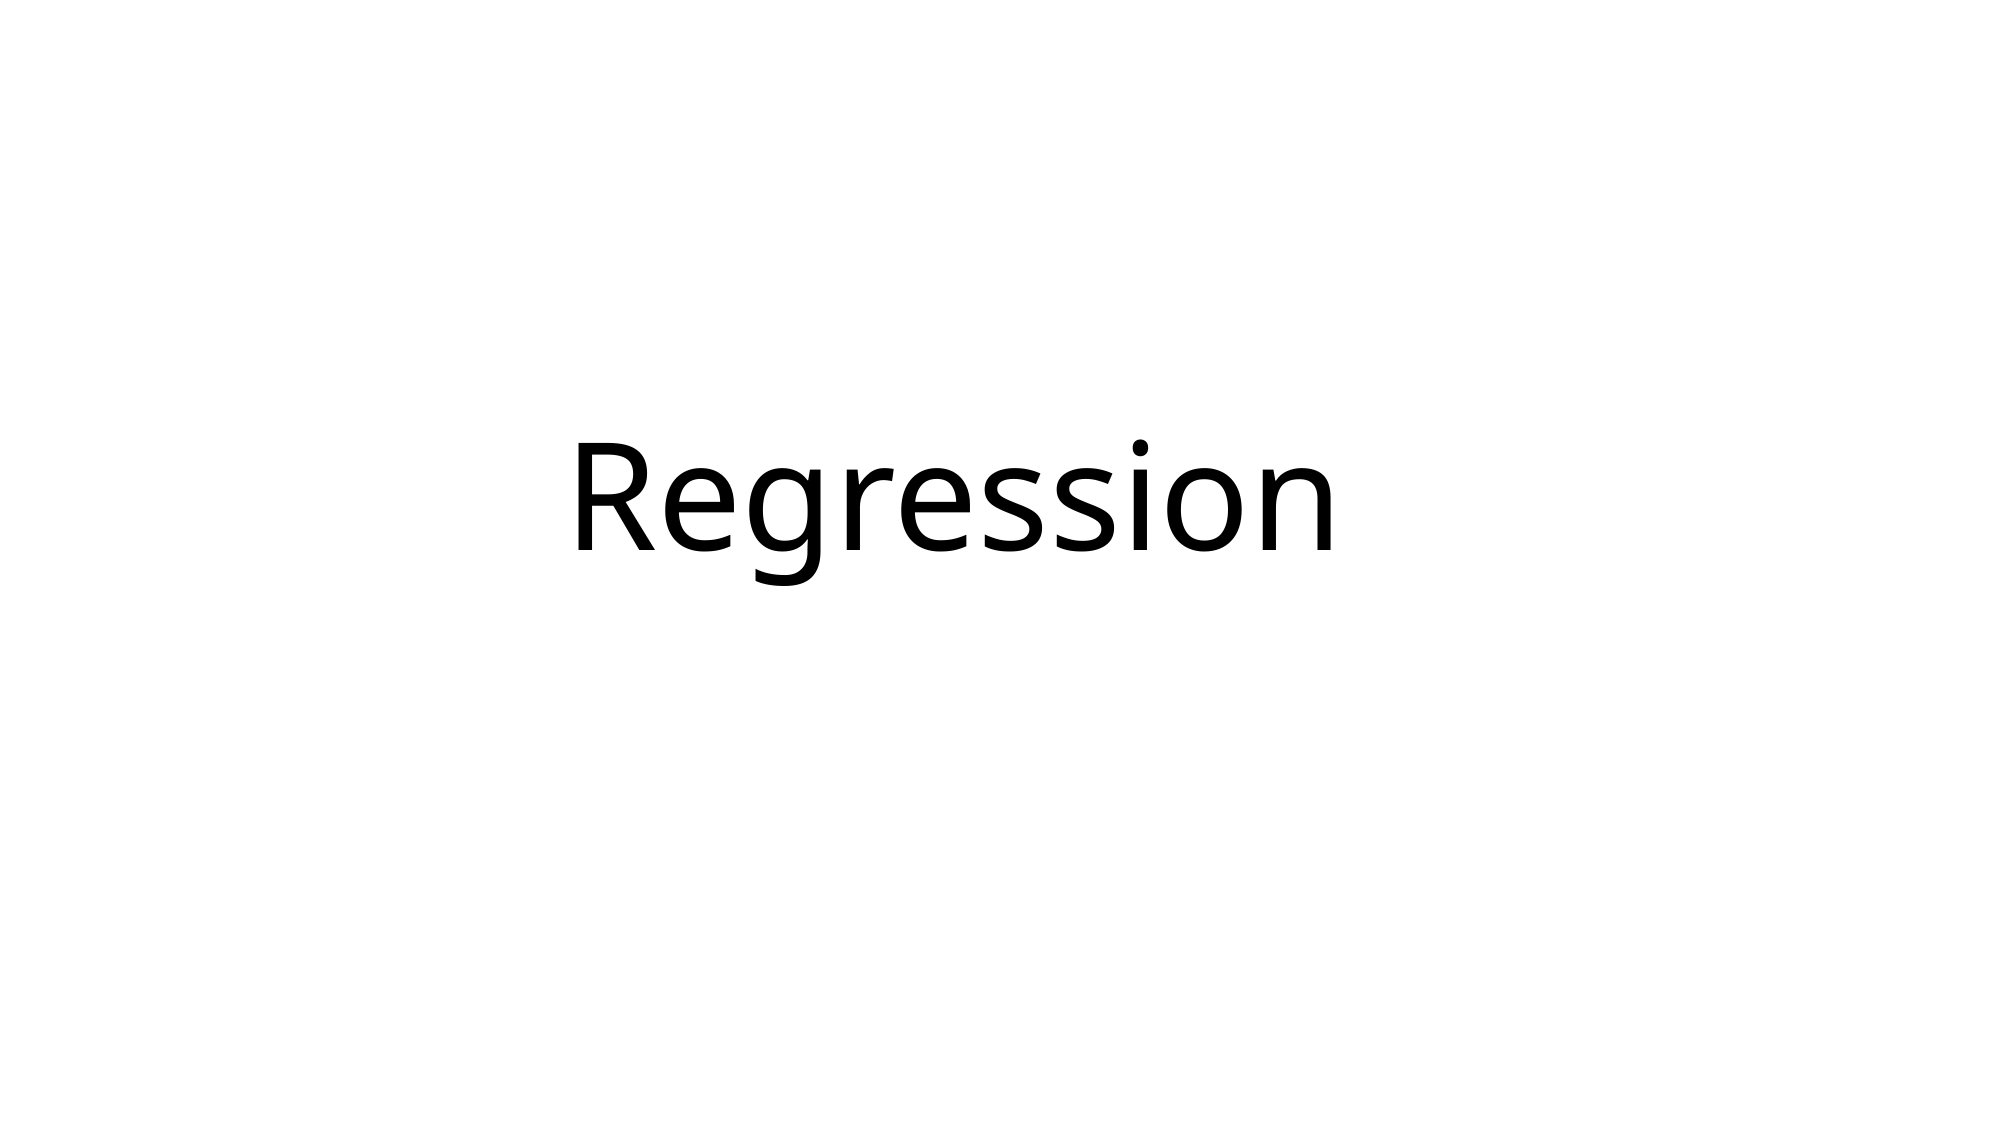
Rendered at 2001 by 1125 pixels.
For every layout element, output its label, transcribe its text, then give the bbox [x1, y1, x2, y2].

title Regression [549, 393, 2000, 611]
